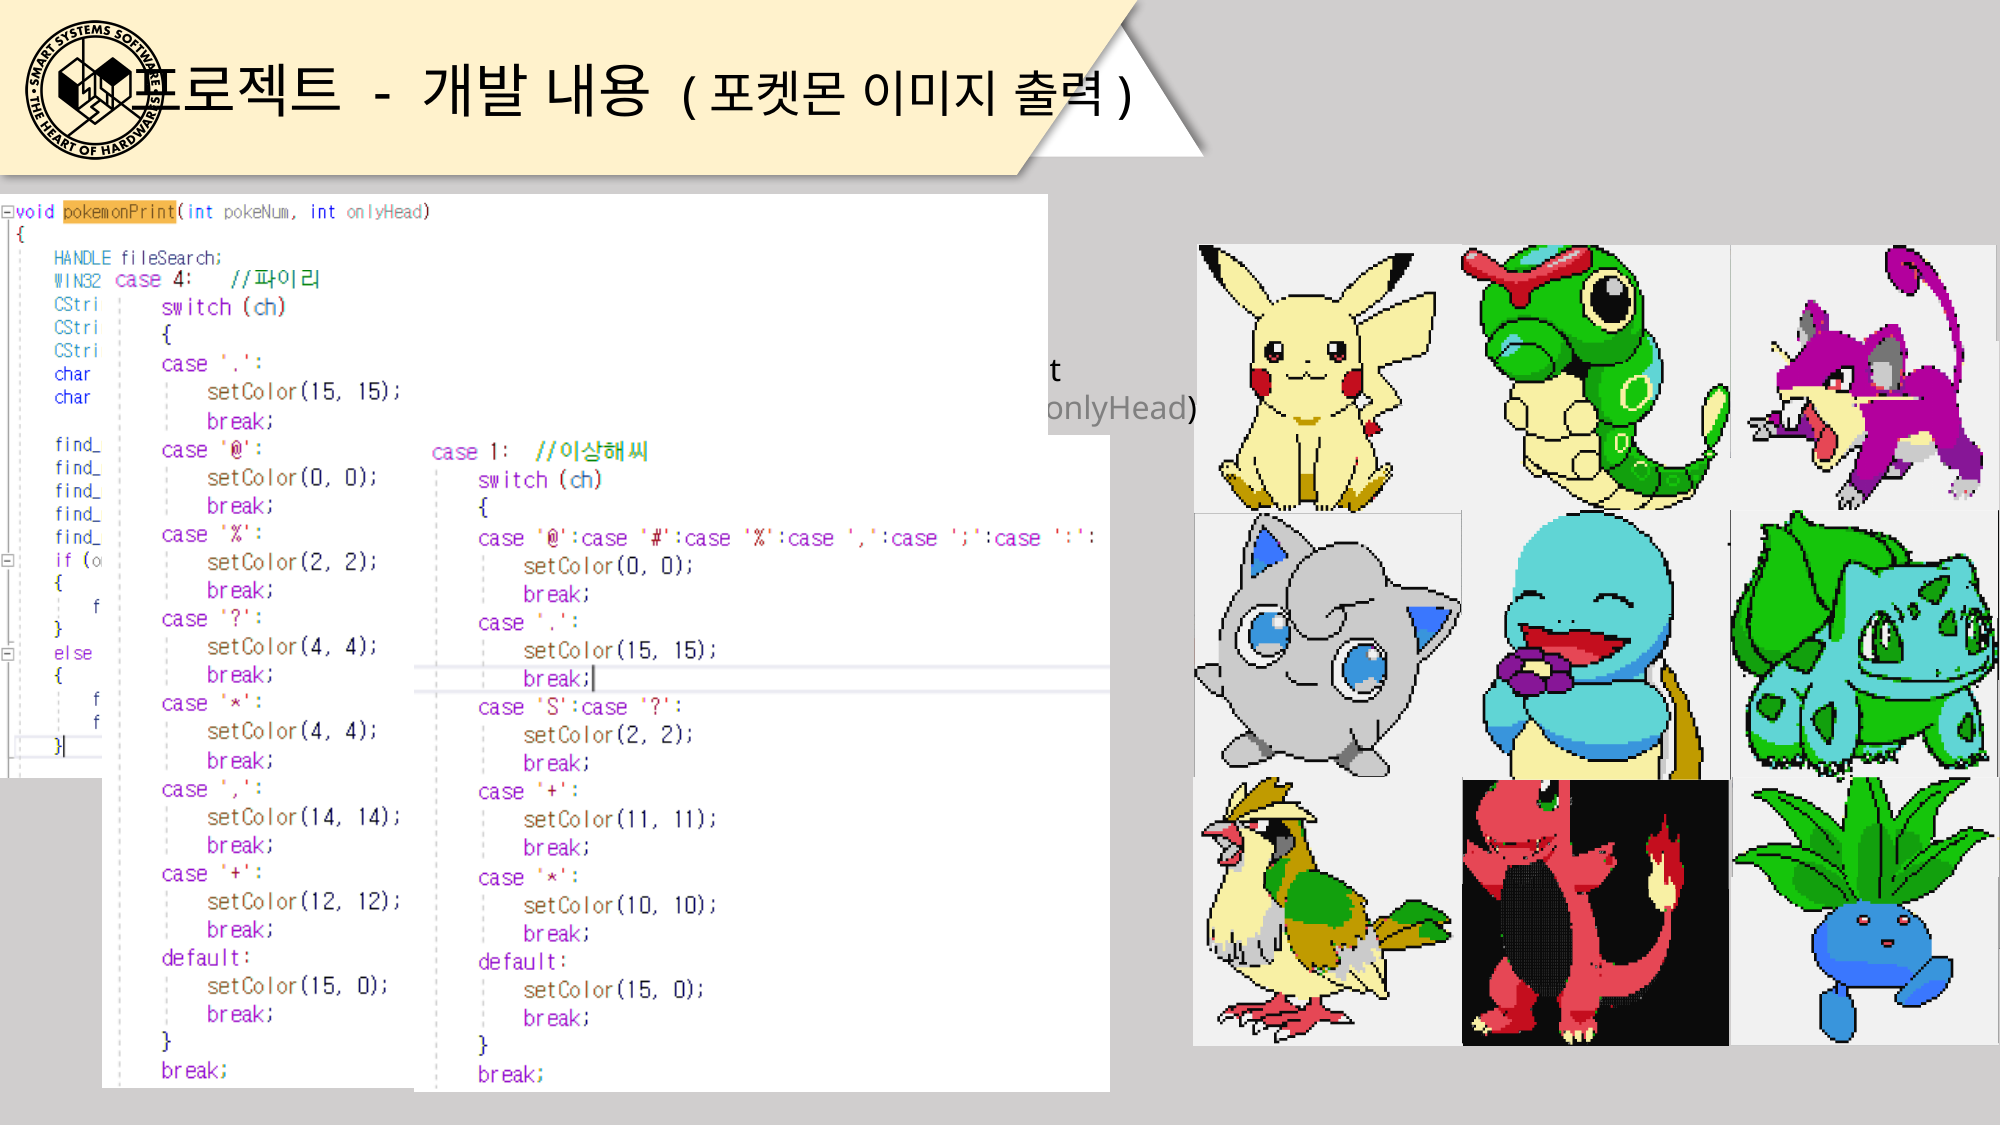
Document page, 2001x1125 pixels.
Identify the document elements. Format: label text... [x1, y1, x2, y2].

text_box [102, 270, 1110, 1092]
text_box void pokemonPrint (int pokeNum, int onlyHead) [1110, 341, 1193, 434]
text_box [0, 0, 1204, 175]
picture [0, 194, 1048, 778]
picture [20, 15, 170, 165]
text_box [1193, 244, 2000, 1046]
